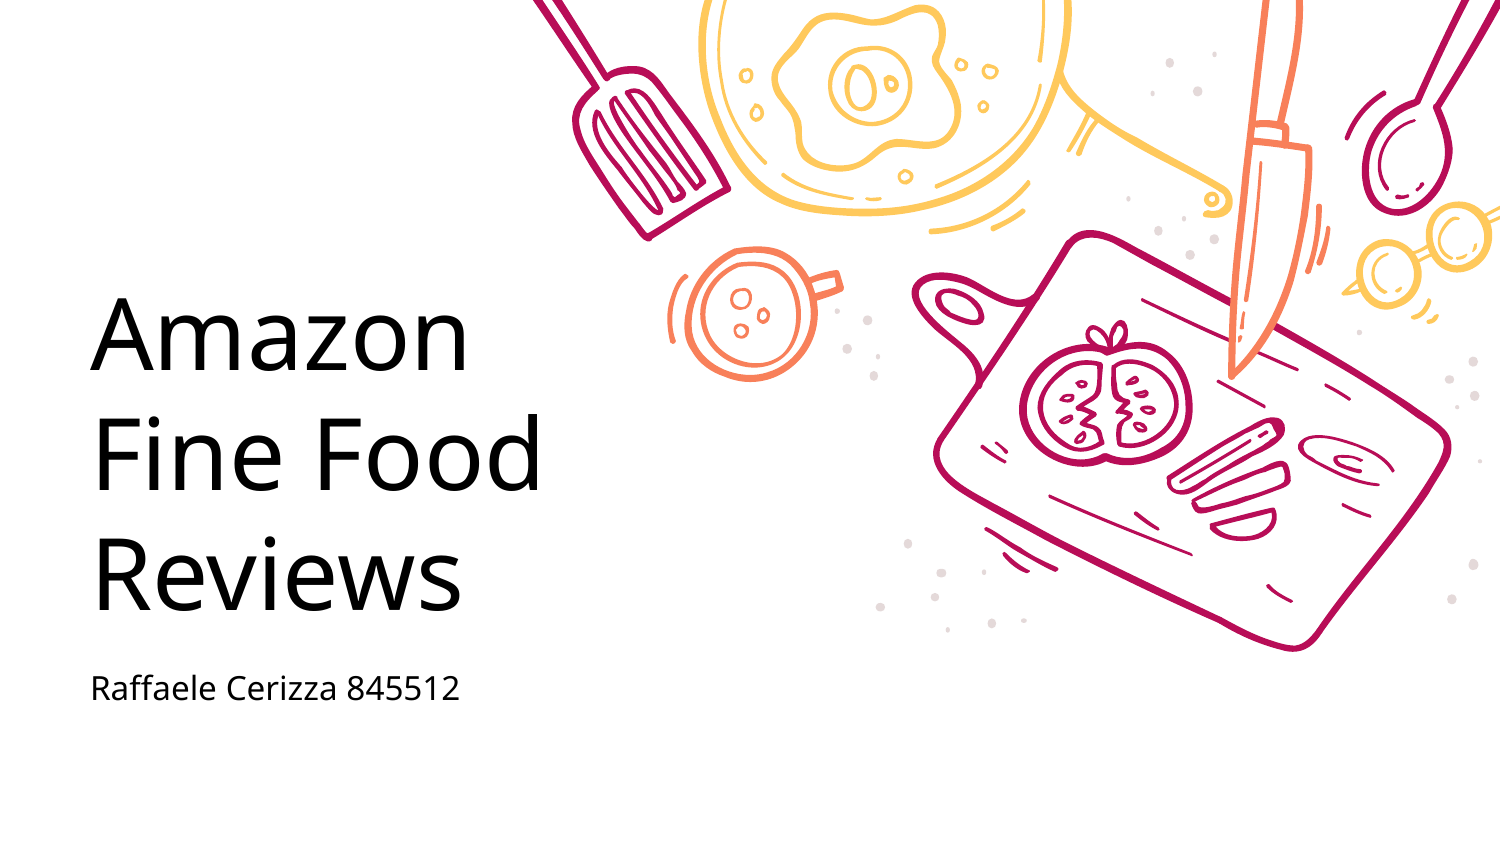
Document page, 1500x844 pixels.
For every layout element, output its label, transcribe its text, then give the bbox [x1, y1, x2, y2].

text_box [1075, 116, 1101, 157]
text_box [1066, 109, 1092, 153]
text_box [781, 172, 854, 201]
text_box [1202, 208, 1221, 218]
text_box [1422, 107, 1453, 199]
text_box [749, 103, 765, 122]
text_box [1413, 0, 1470, 106]
text_box [771, 4, 962, 172]
text_box [1433, 0, 1500, 111]
subtitle Raffaele Cerizza 845512 [75, 651, 748, 782]
text_box [934, 83, 1042, 189]
text_box [1469, 390, 1480, 401]
text_box [875, 602, 886, 612]
text_box [738, 67, 754, 84]
title Amazon Fine Food Reviews [75, 400, 748, 646]
text_box [939, 179, 1031, 228]
text_box [842, 343, 853, 354]
text_box [1056, 0, 1072, 70]
text_box [883, 74, 899, 93]
text_box [1055, 68, 1221, 191]
text_box [1037, 0, 1046, 63]
text_box [827, 45, 913, 127]
text_box [756, 306, 771, 325]
text_box [730, 287, 753, 310]
text_box [1415, 182, 1425, 192]
text_box [862, 315, 873, 326]
text_box [700, 261, 801, 368]
text_box [990, 208, 1026, 228]
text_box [1226, 0, 1314, 381]
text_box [1340, 200, 1500, 325]
text_box [1165, 57, 1175, 68]
text_box [1468, 558, 1479, 571]
text_box [844, 64, 877, 112]
text_box [667, 273, 689, 344]
text_box [897, 168, 914, 185]
text_box [804, 269, 844, 302]
text_box [1344, 90, 1387, 141]
text_box [1361, 99, 1417, 199]
text_box [875, 353, 881, 360]
text_box [981, 63, 999, 80]
text_box [865, 197, 882, 202]
text_box [869, 370, 879, 381]
text_box [1468, 356, 1479, 367]
text_box [954, 57, 969, 72]
text_box [977, 100, 990, 114]
text_box [1192, 86, 1203, 97]
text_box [903, 229, 1454, 653]
text_box [1181, 215, 1187, 222]
text_box [1203, 191, 1220, 208]
text_box [1395, 194, 1410, 199]
text_box [733, 323, 750, 339]
text_box [738, 73, 1060, 217]
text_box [524, 0, 733, 242]
text_box [1318, 203, 1322, 227]
text_box [738, 124, 768, 165]
text_box [1377, 119, 1417, 191]
text_box [684, 246, 818, 383]
